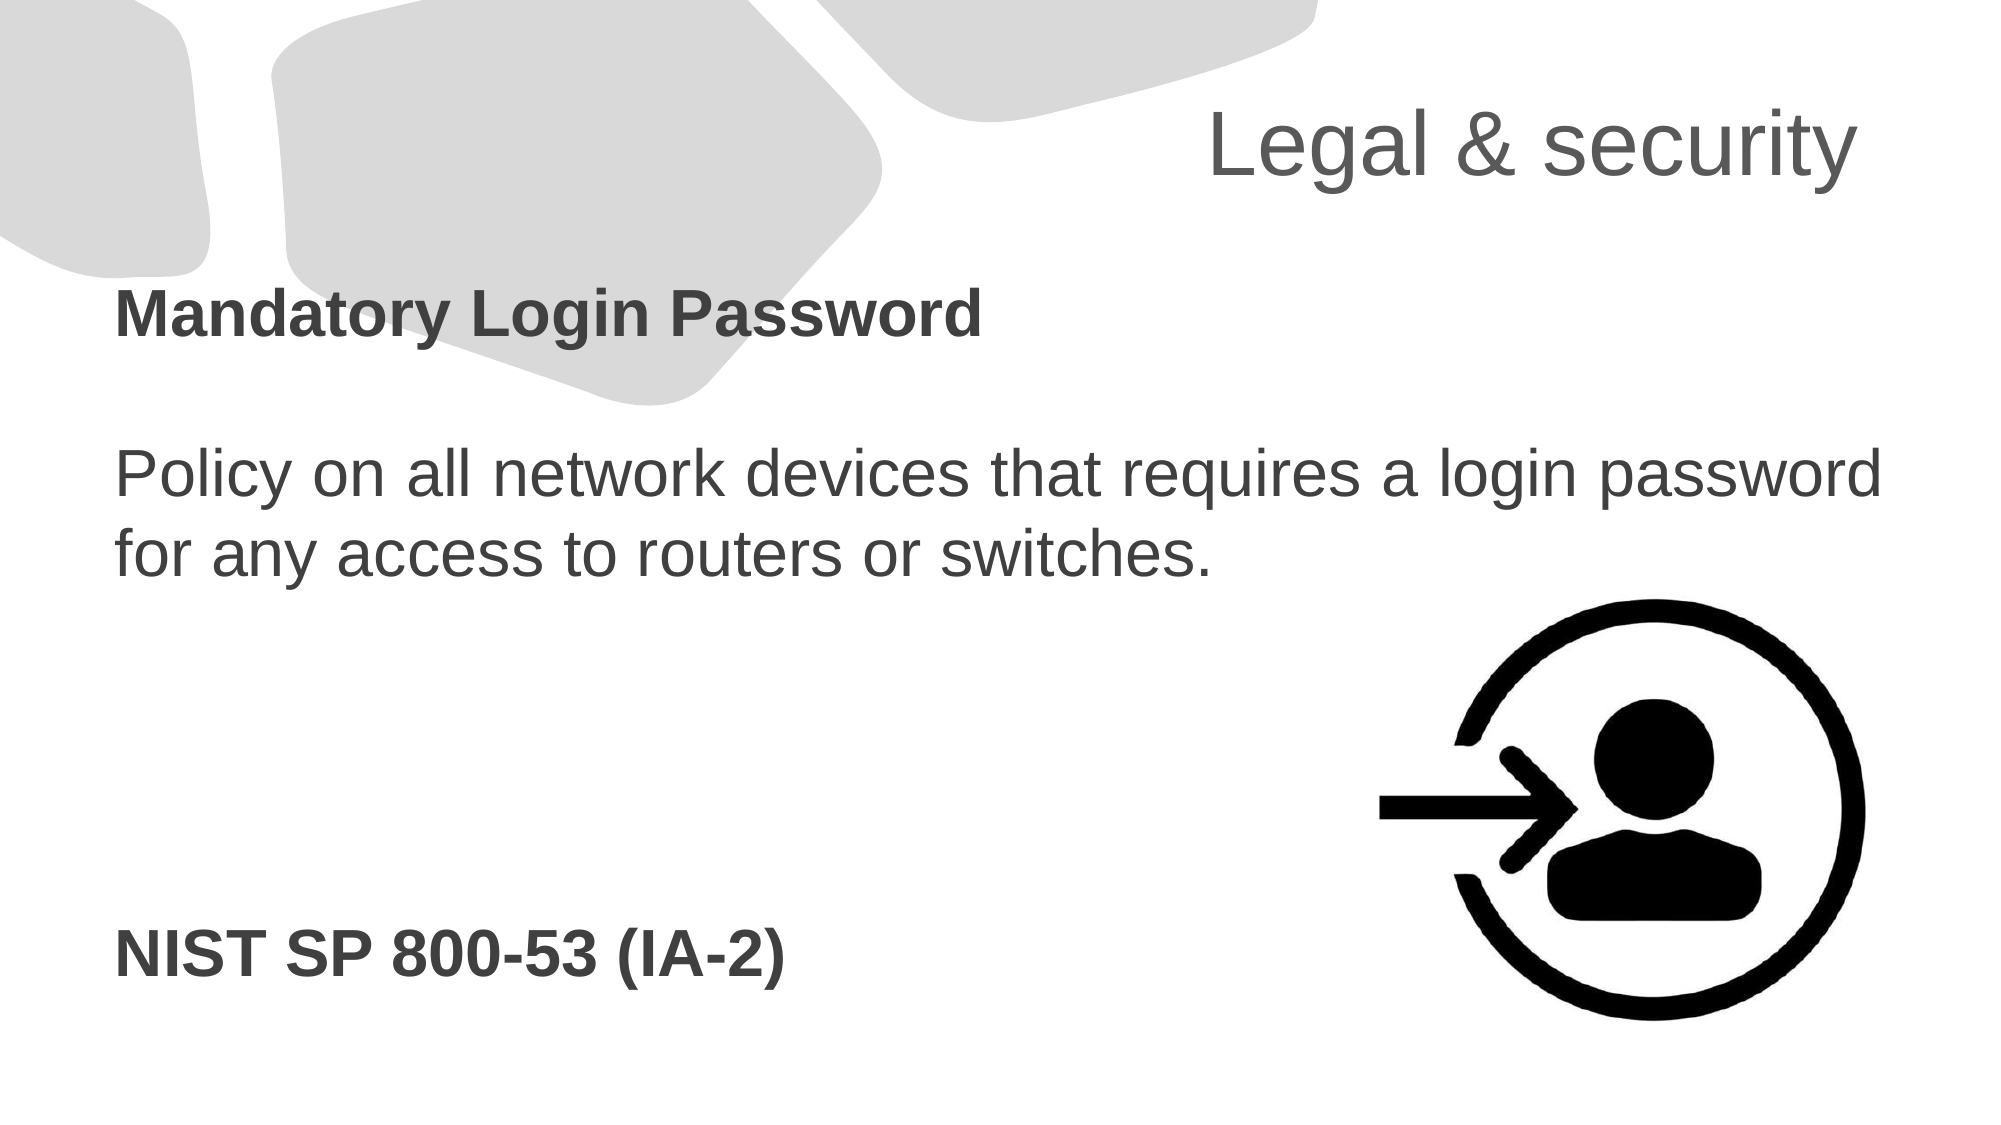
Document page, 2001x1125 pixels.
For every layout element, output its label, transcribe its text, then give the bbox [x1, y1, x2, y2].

list Mandatory Login Password Policy on all network devices that requires a login password for any access to routers or switches. NIST SP 800-53 (IA-2) [99, 262, 1900, 1005]
title Legal & security [99, 45, 1900, 233]
picture [1355, 576, 1901, 1031]
